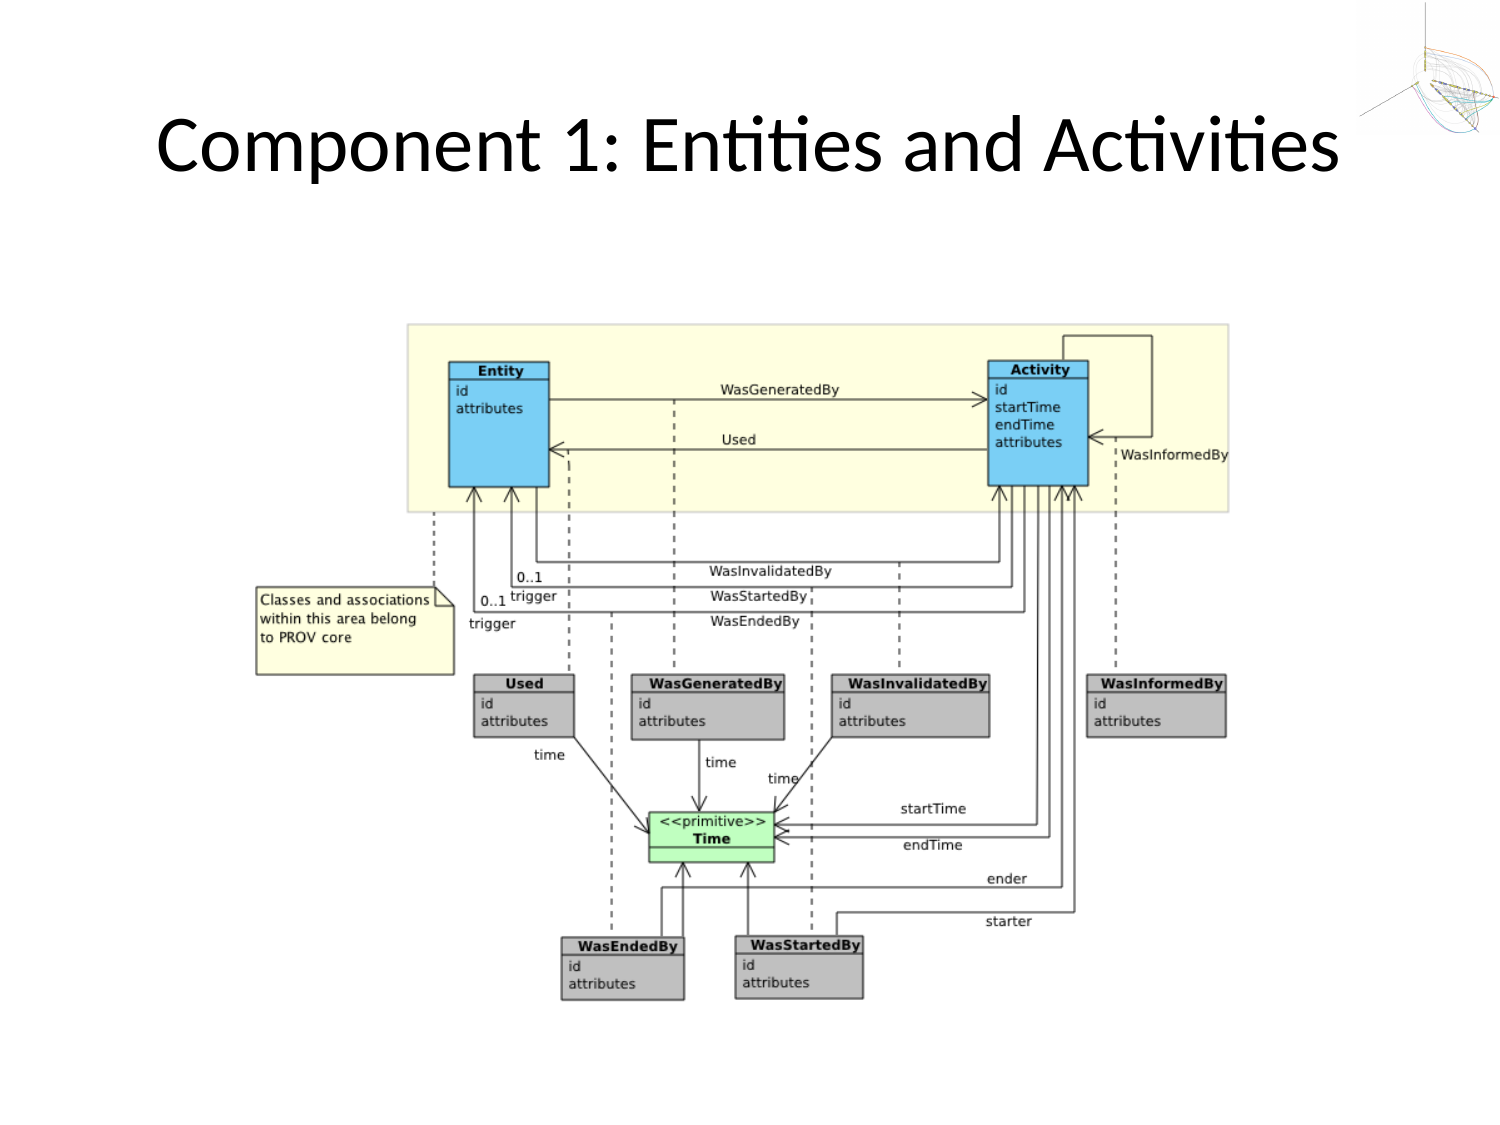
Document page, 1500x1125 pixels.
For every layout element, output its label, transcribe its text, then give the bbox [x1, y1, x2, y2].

title Component 1: Entities and Activities [75, 45, 1425, 233]
picture [1356, 0, 1500, 135]
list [74, 262, 1426, 1006]
